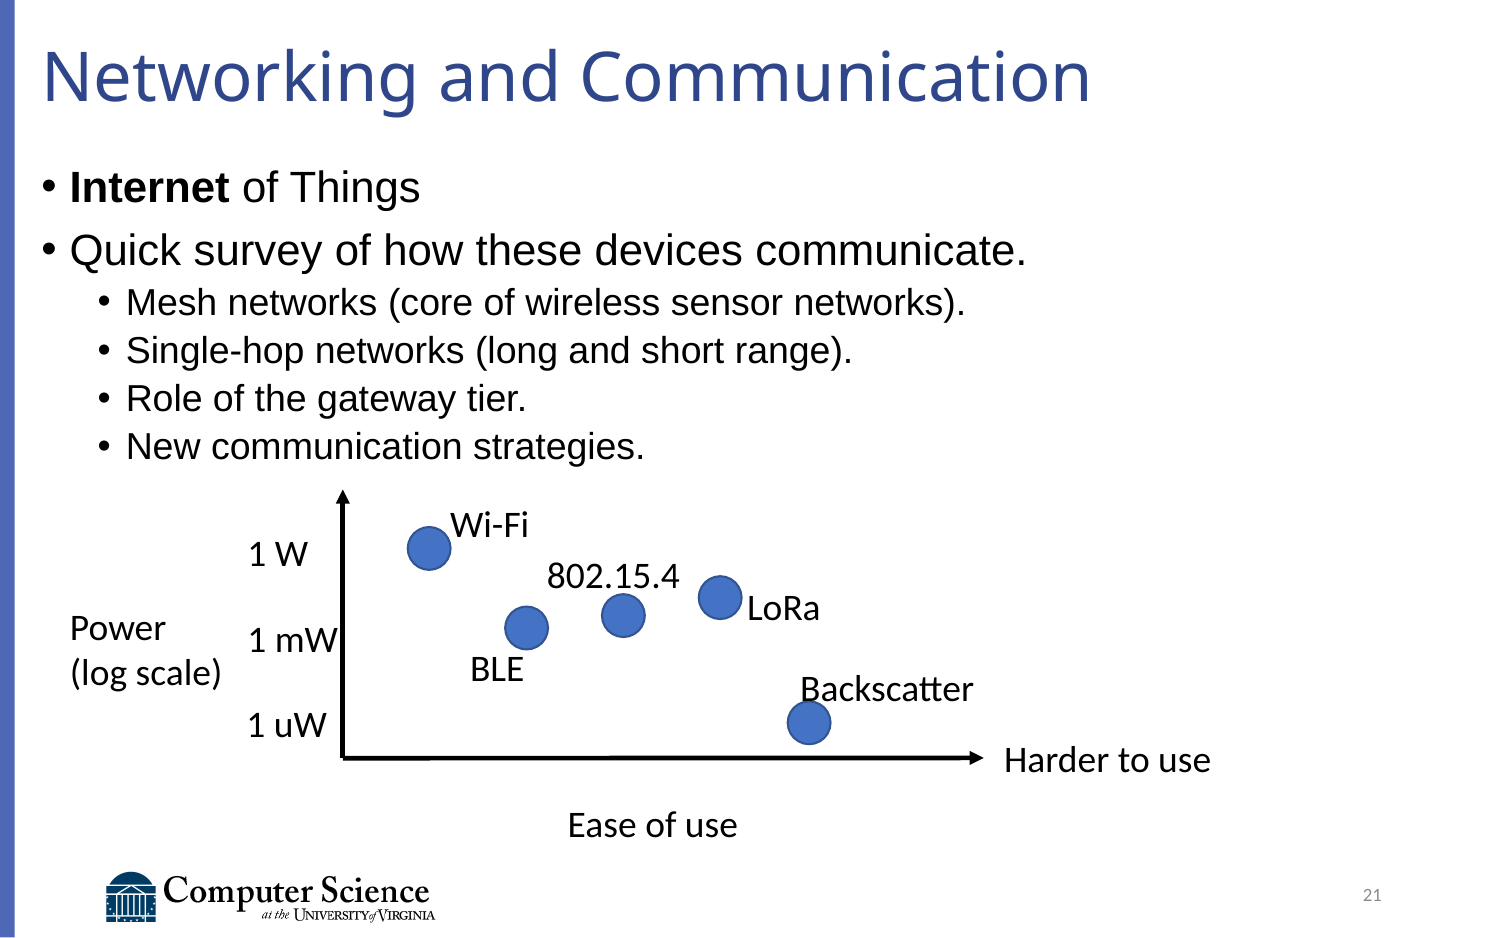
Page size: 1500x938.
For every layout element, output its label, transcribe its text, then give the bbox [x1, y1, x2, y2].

list Internet of Things Quick survey of how these devices communicate. Mesh networks (core of wireless sensor networks). Single-hop networks (long and short range). Role of the gateway tier. New communication strategies. [26, 157, 1483, 490]
slide_number 21 [1059, 868, 1397, 919]
title Networking and Communication [26, 14, 1483, 145]
picture [103, 870, 441, 923]
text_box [54, 489, 1229, 854]
